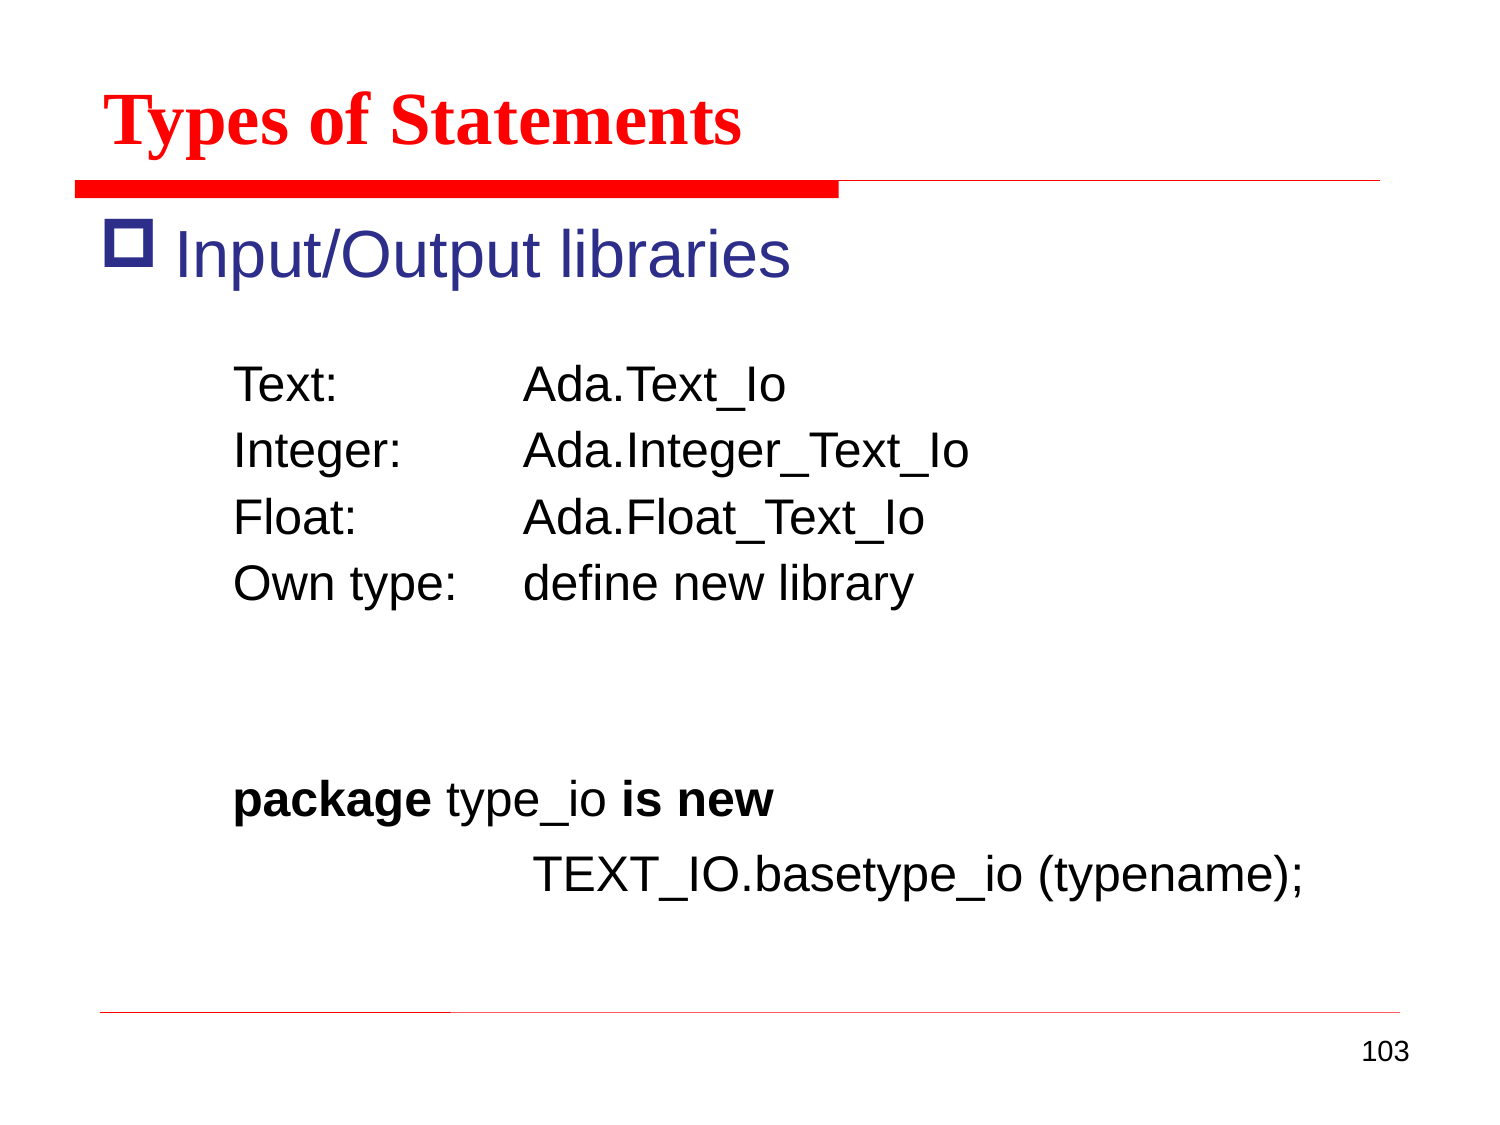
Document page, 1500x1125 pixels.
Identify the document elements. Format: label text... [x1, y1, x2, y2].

text_box Ada.Text_Io Ada.Integer_Text_Io Ada.Float_Text_Io define new library [522, 368, 971, 611]
text_box Text: Integer: Float: Own type: [232, 368, 459, 611]
text_box Input/Output libraries [99, 240, 793, 292]
text_box package type_io is new TEXT_IO.basetype_io (typename); [232, 775, 1305, 902]
text_box Types of Statements [103, 89, 744, 161]
slide_number 103 [1074, 1024, 1426, 1103]
